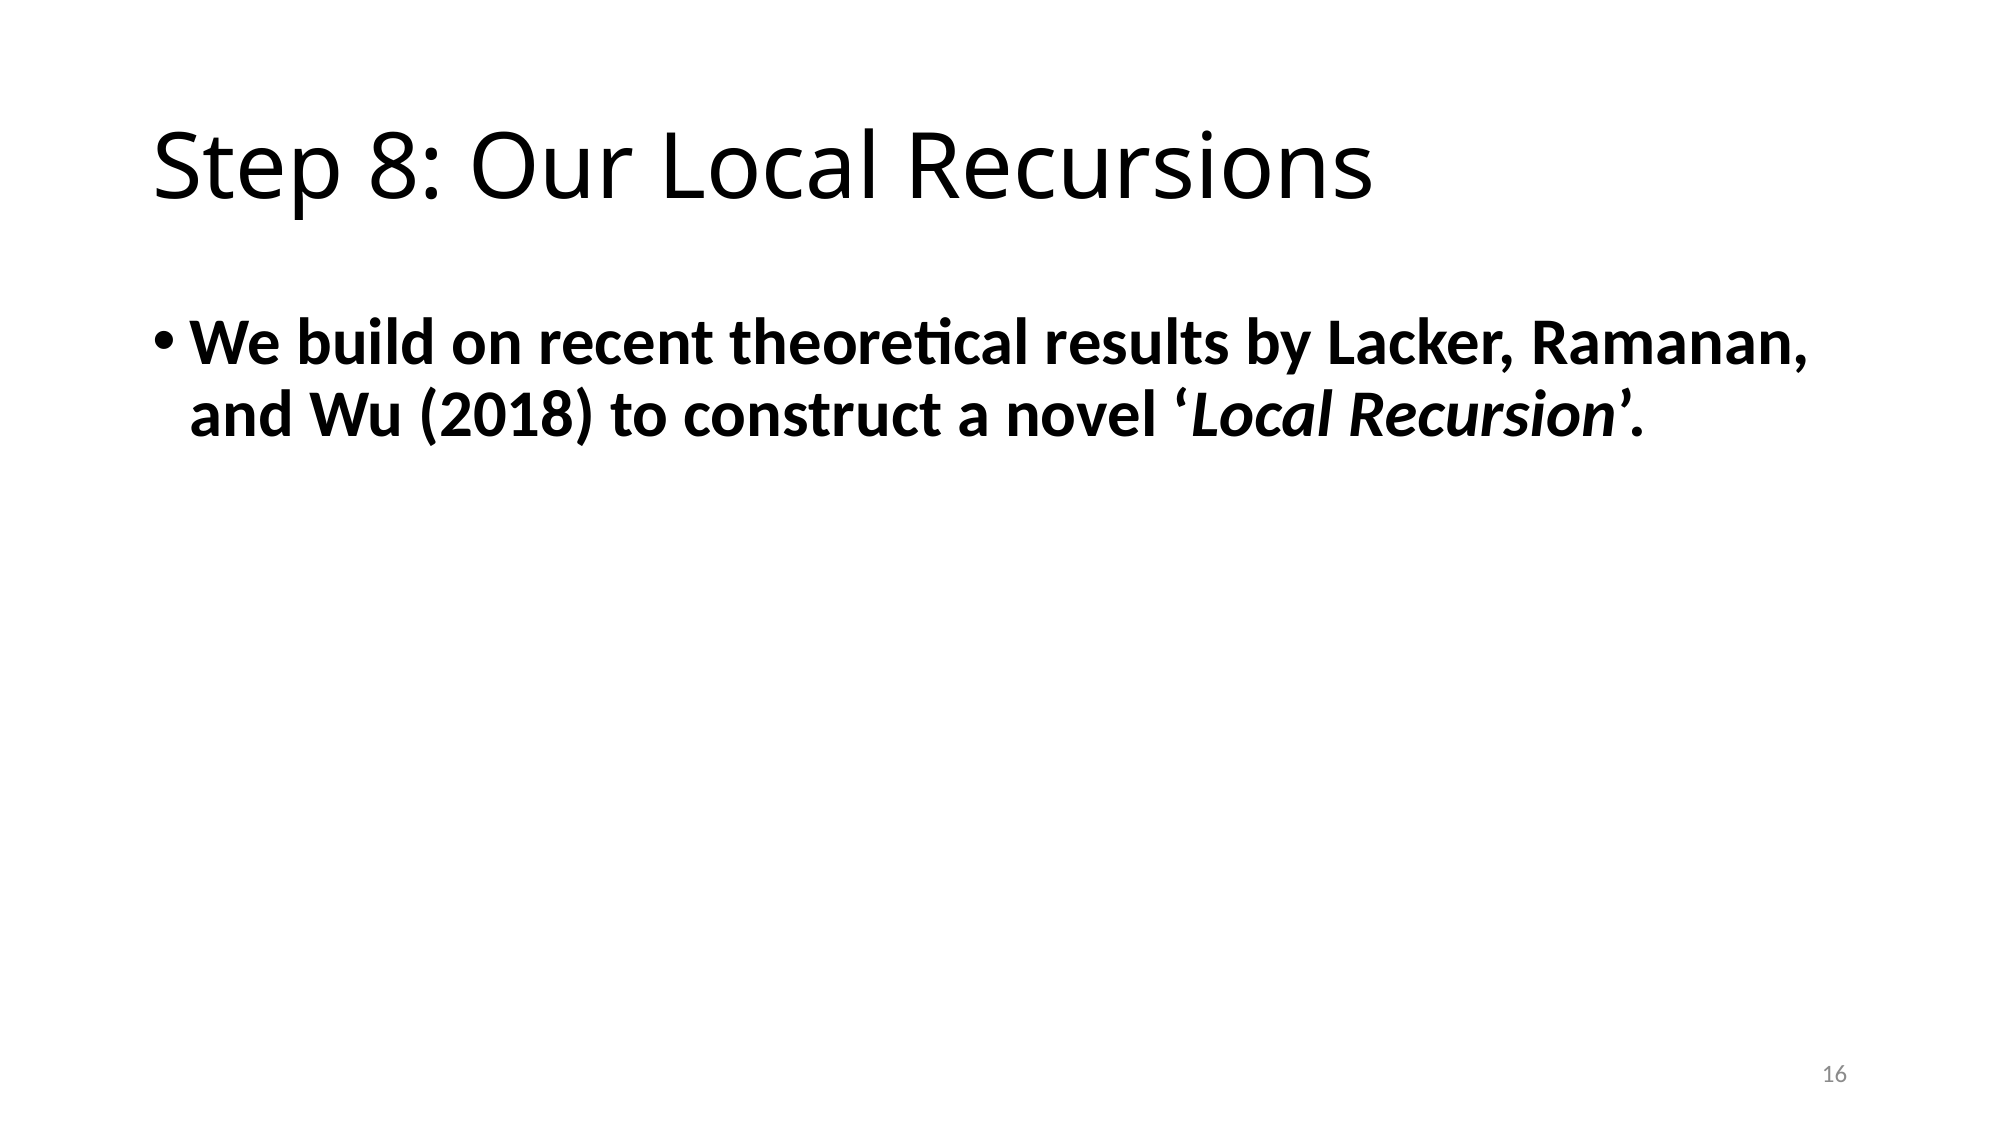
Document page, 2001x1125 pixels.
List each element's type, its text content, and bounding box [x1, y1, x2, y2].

list We build on recent theoretical results by Lacker, Ramanan, and Wu (2018) to construct a novel ‘Local Recursion’. [137, 299, 1863, 1014]
title Step 8: Our Local Recursions [137, 59, 1863, 278]
slide_number 16 [1412, 1042, 1863, 1103]
